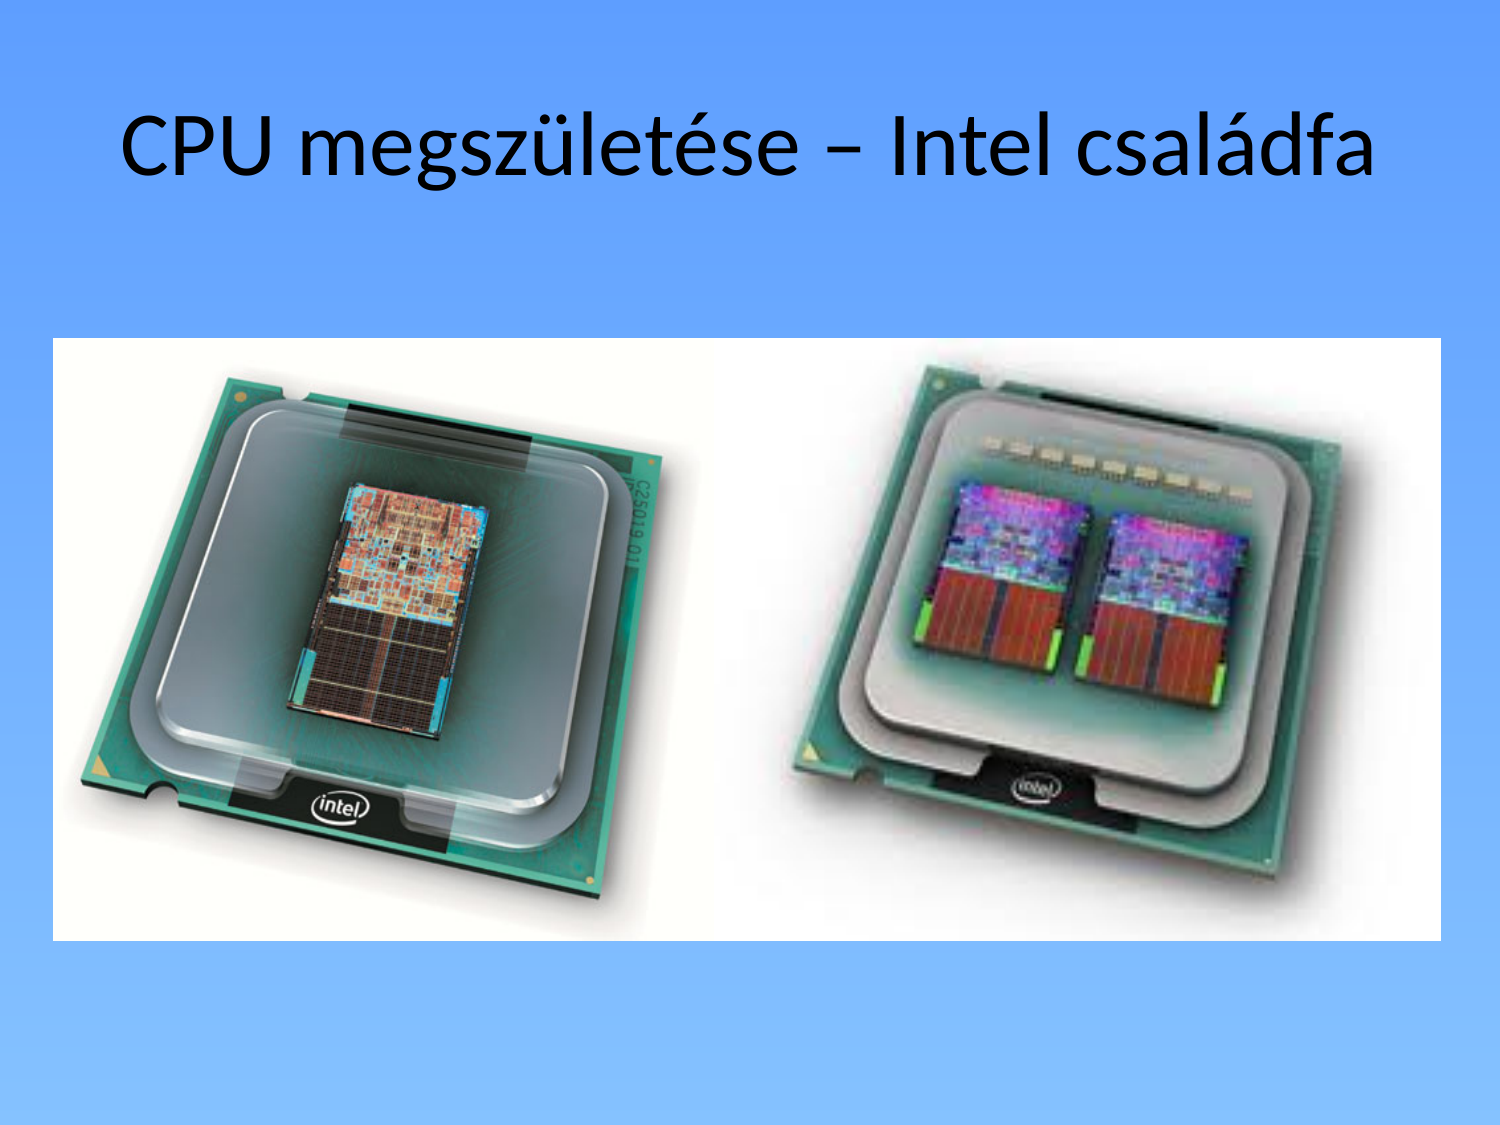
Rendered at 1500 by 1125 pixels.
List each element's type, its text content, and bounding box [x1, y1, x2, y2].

picture [714, 337, 1442, 941]
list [52, 337, 713, 941]
title CPU megszületése – Intel családfa [75, 45, 1425, 233]
